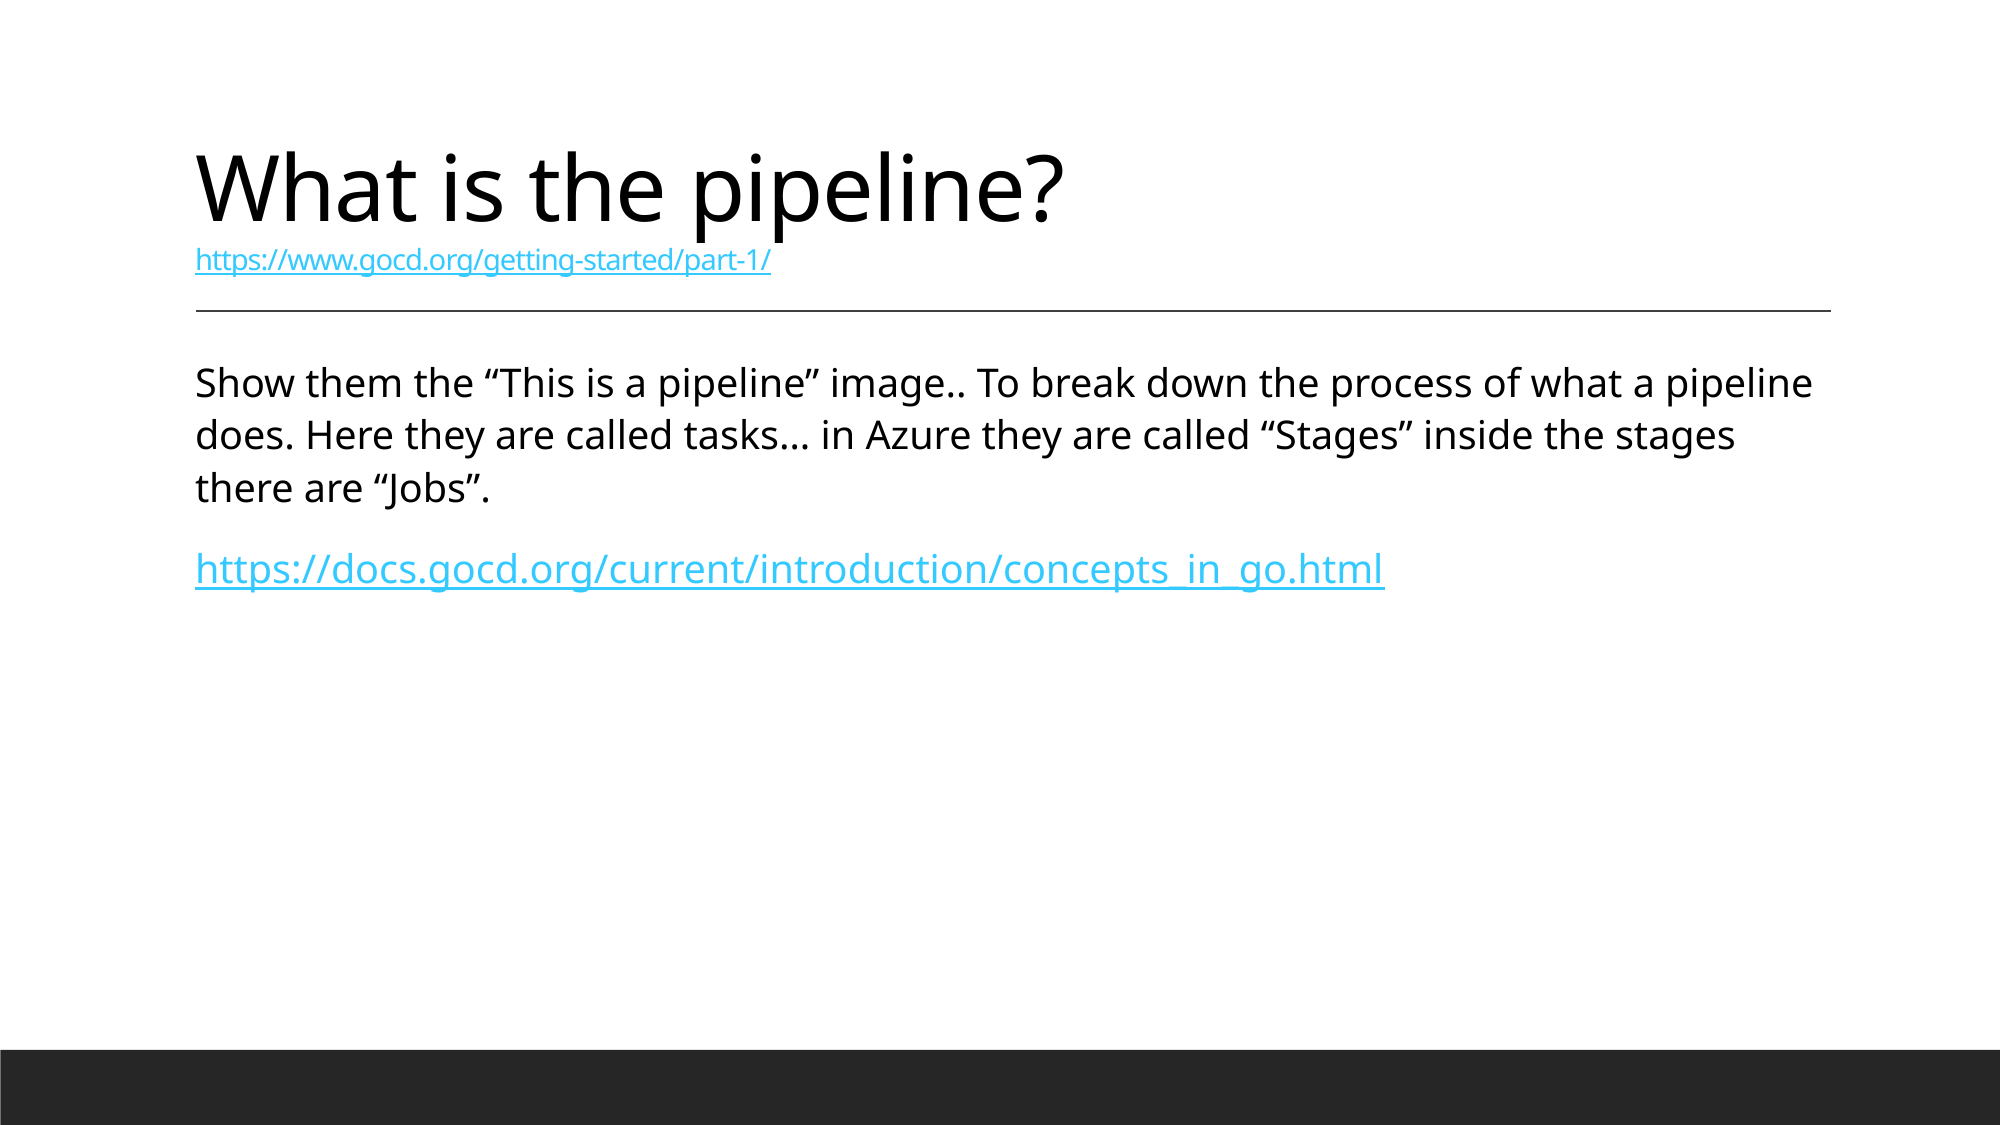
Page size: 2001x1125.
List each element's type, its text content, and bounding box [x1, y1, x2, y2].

title What is the pipeline? https://www.gocd.org/getting-started/part-1/ [180, 47, 1830, 285]
list Show them the “This is a pipeline” image.. To break down the process of what a pipeline does. Here they are called tasks… in Azure they are called “Stages” inside the stages there are “Jobs”. https://docs.gocd.org/current/introduction/concepts_in_go.html [180, 345, 1830, 963]
